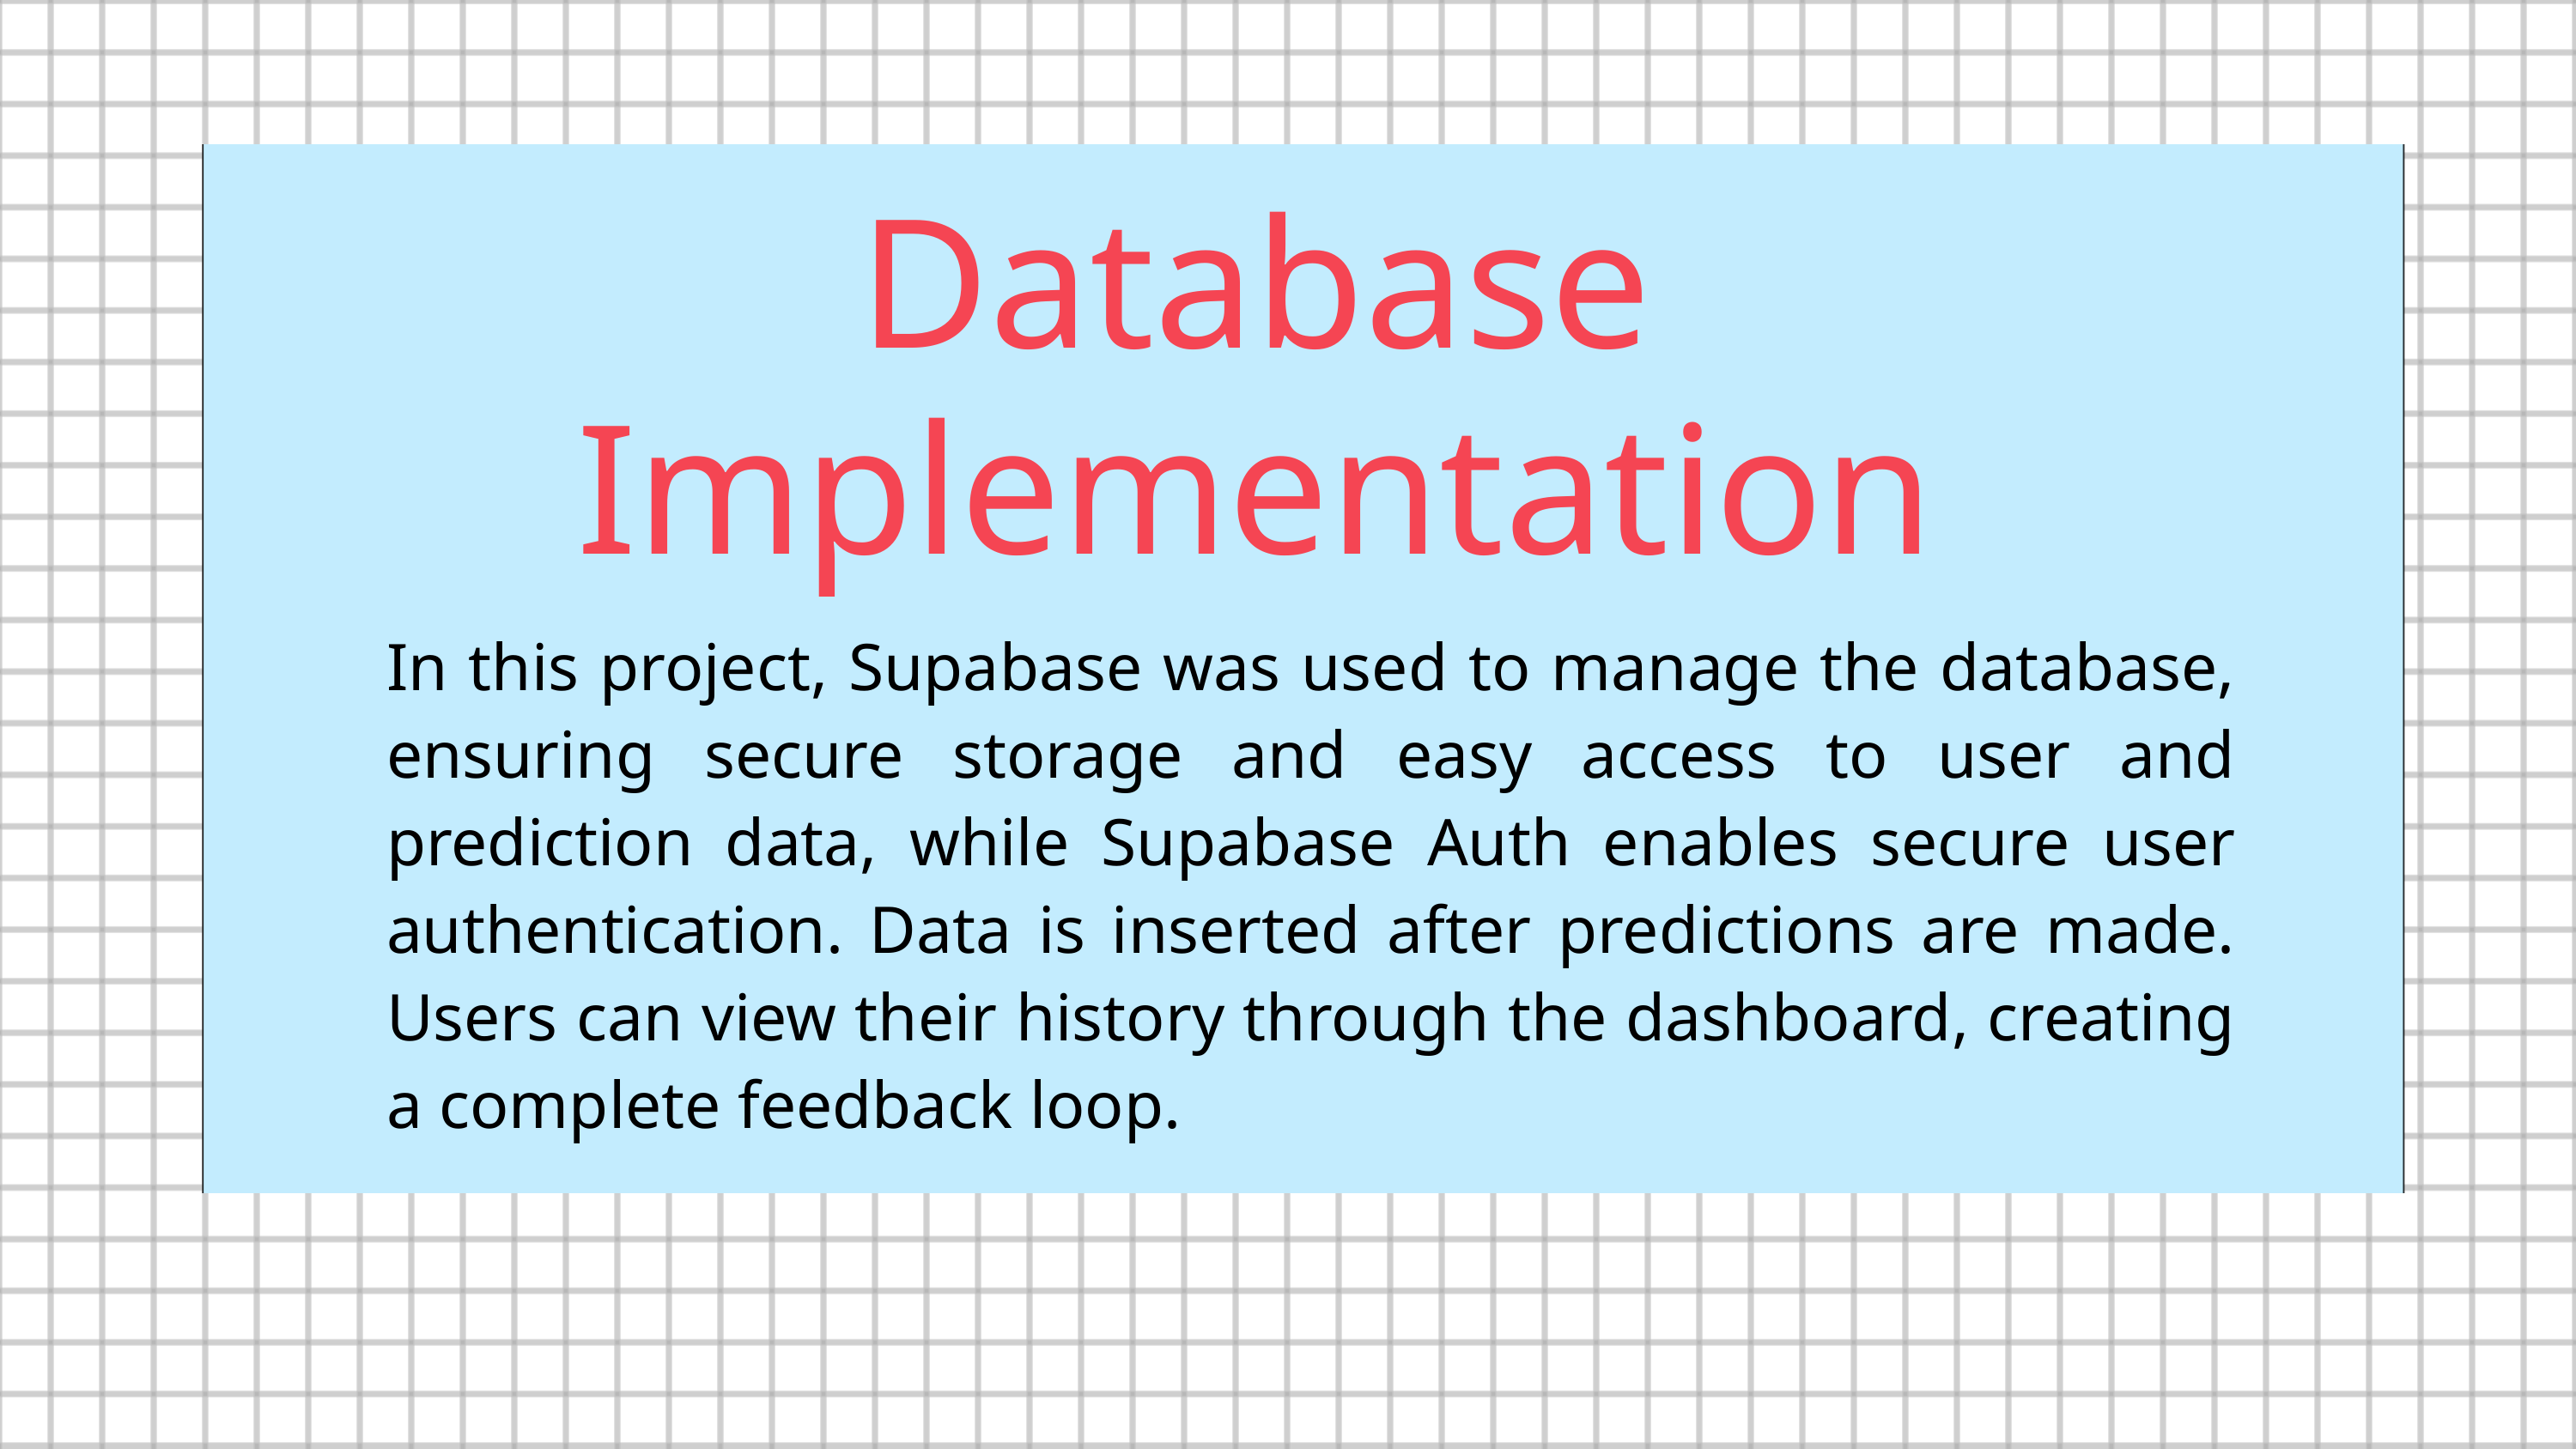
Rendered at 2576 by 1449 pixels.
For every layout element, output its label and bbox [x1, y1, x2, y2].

text_box [0, 0, 2576, 1449]
